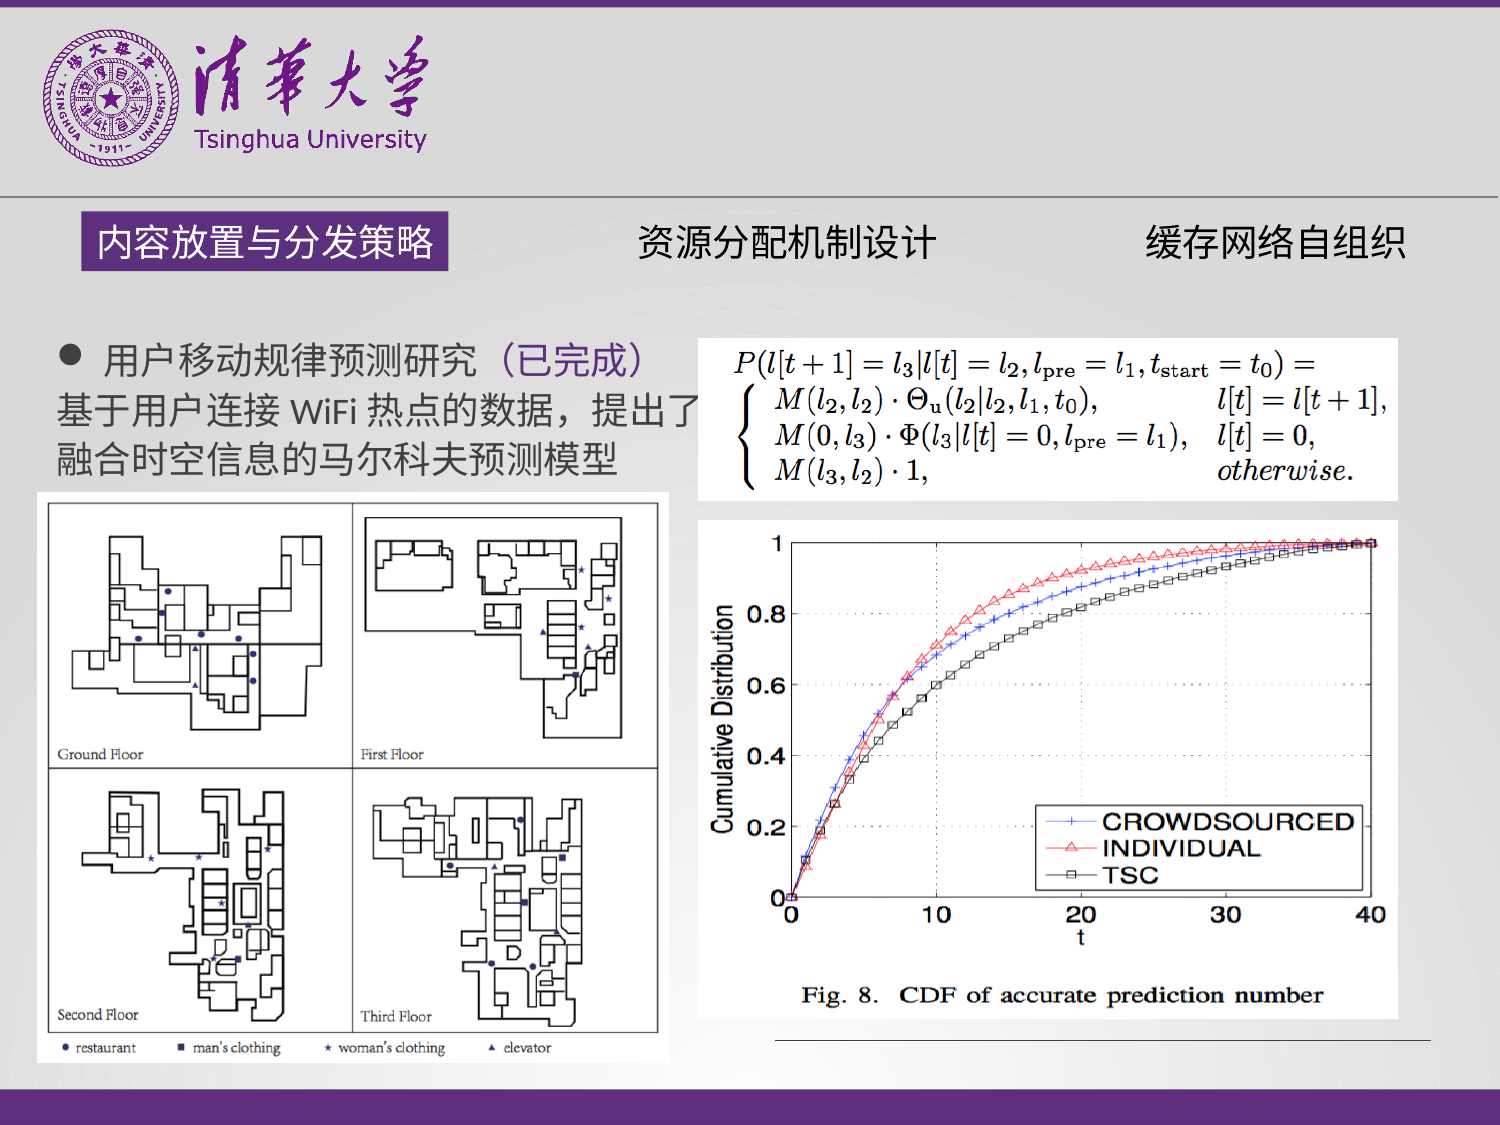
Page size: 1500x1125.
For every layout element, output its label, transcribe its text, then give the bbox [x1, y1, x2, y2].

picture [37, 492, 670, 1063]
text_box 缓存网络自组织 [1130, 211, 1423, 272]
text_box 用户移动规律预测研究（已完成） 基于用户连接WiFi热点的数据，提出了 融合时空信息的马尔科夫预测模型 [41, 325, 1428, 687]
text_box [0, 1088, 1500, 1125]
picture [0, 0, 471, 196]
text_box 内容放置与分发策略 [81, 211, 449, 272]
text_box 资源分配机制设计 [623, 211, 953, 272]
picture [698, 338, 1398, 501]
text_box [471, 0, 1500, 8]
picture [698, 520, 1398, 1020]
